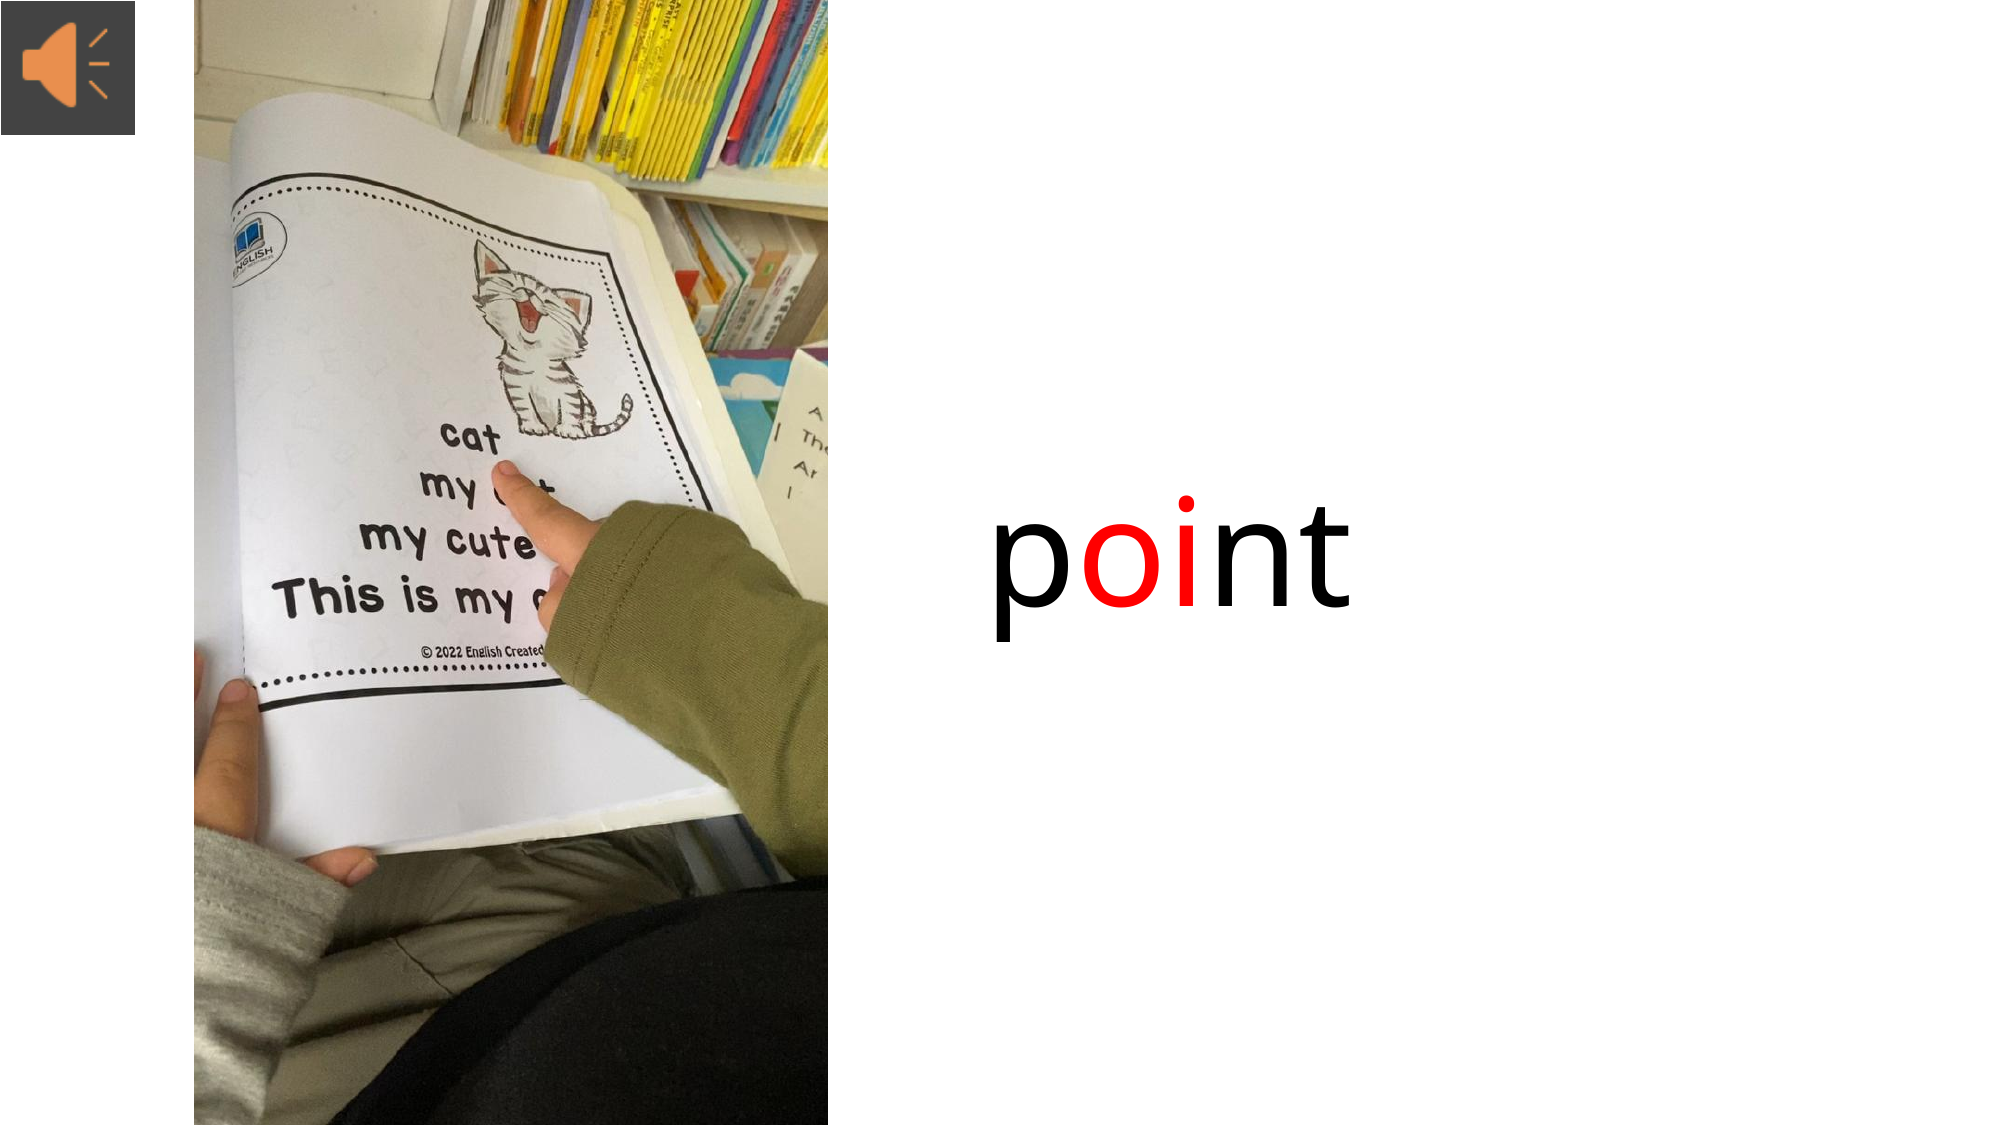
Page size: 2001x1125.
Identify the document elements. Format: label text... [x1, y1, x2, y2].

text_box point [969, 448, 1515, 677]
picture [0, 0, 136, 136]
picture [193, 0, 828, 1125]
